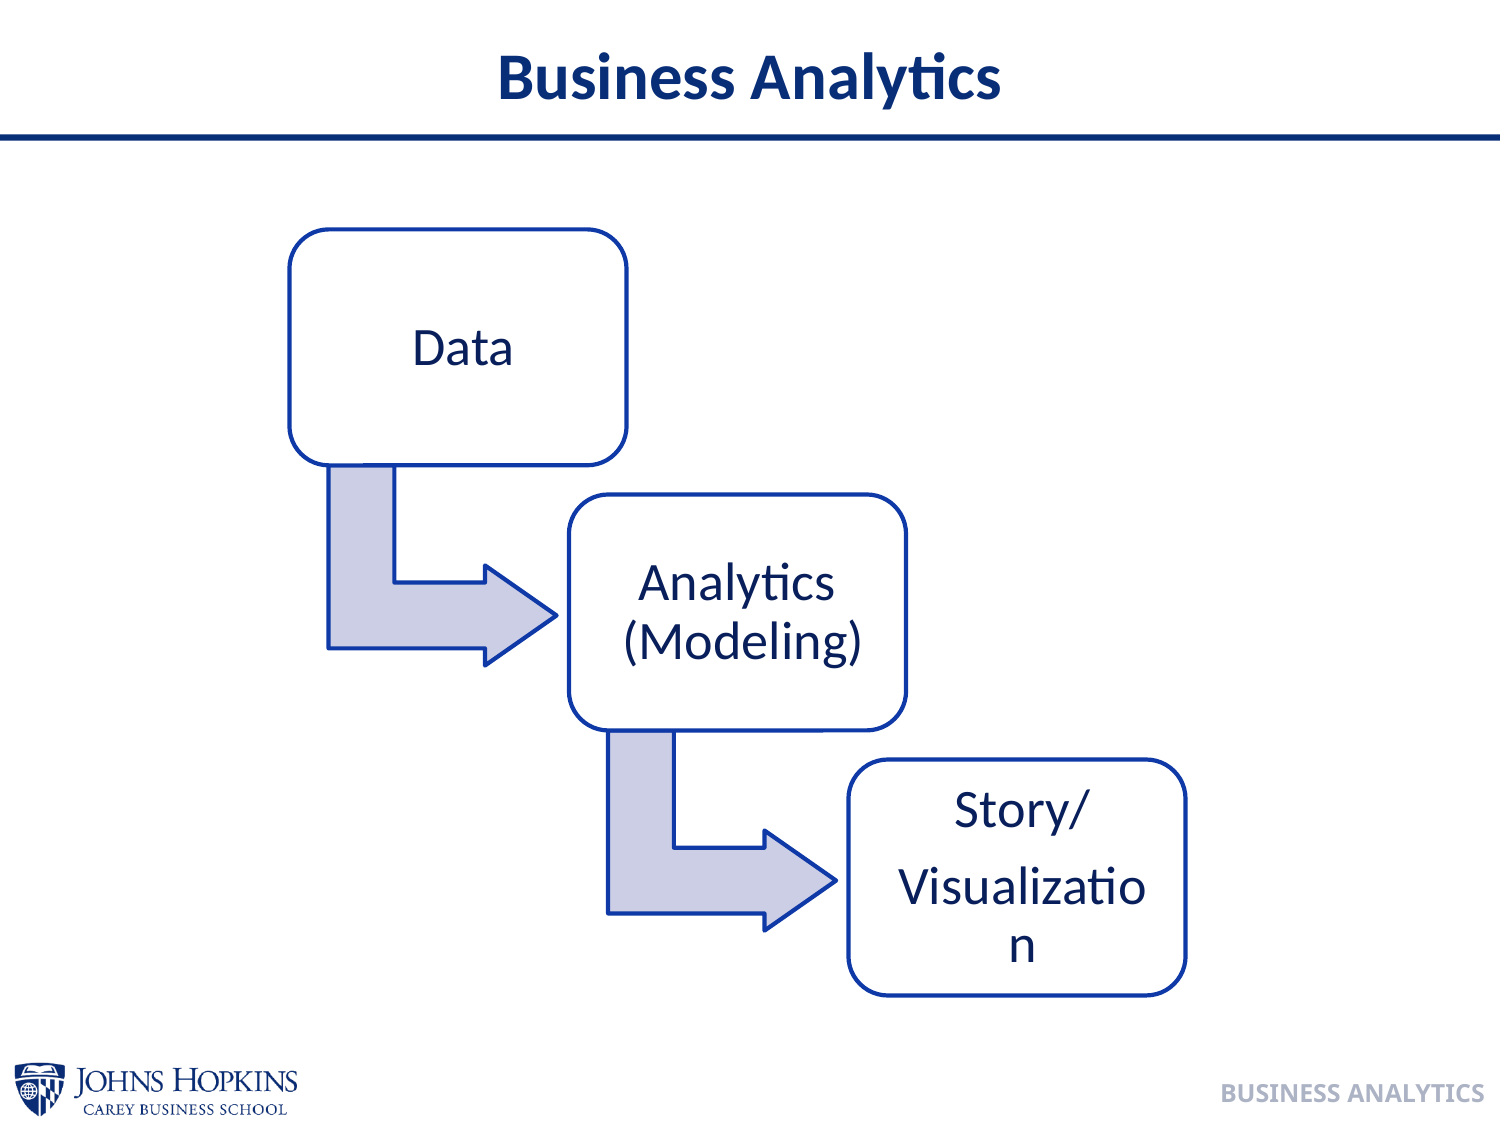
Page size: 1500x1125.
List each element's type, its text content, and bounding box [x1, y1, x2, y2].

title Business Analytics [75, 24, 1425, 121]
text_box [162, 224, 1313, 1001]
picture [0, 1008, 350, 1125]
